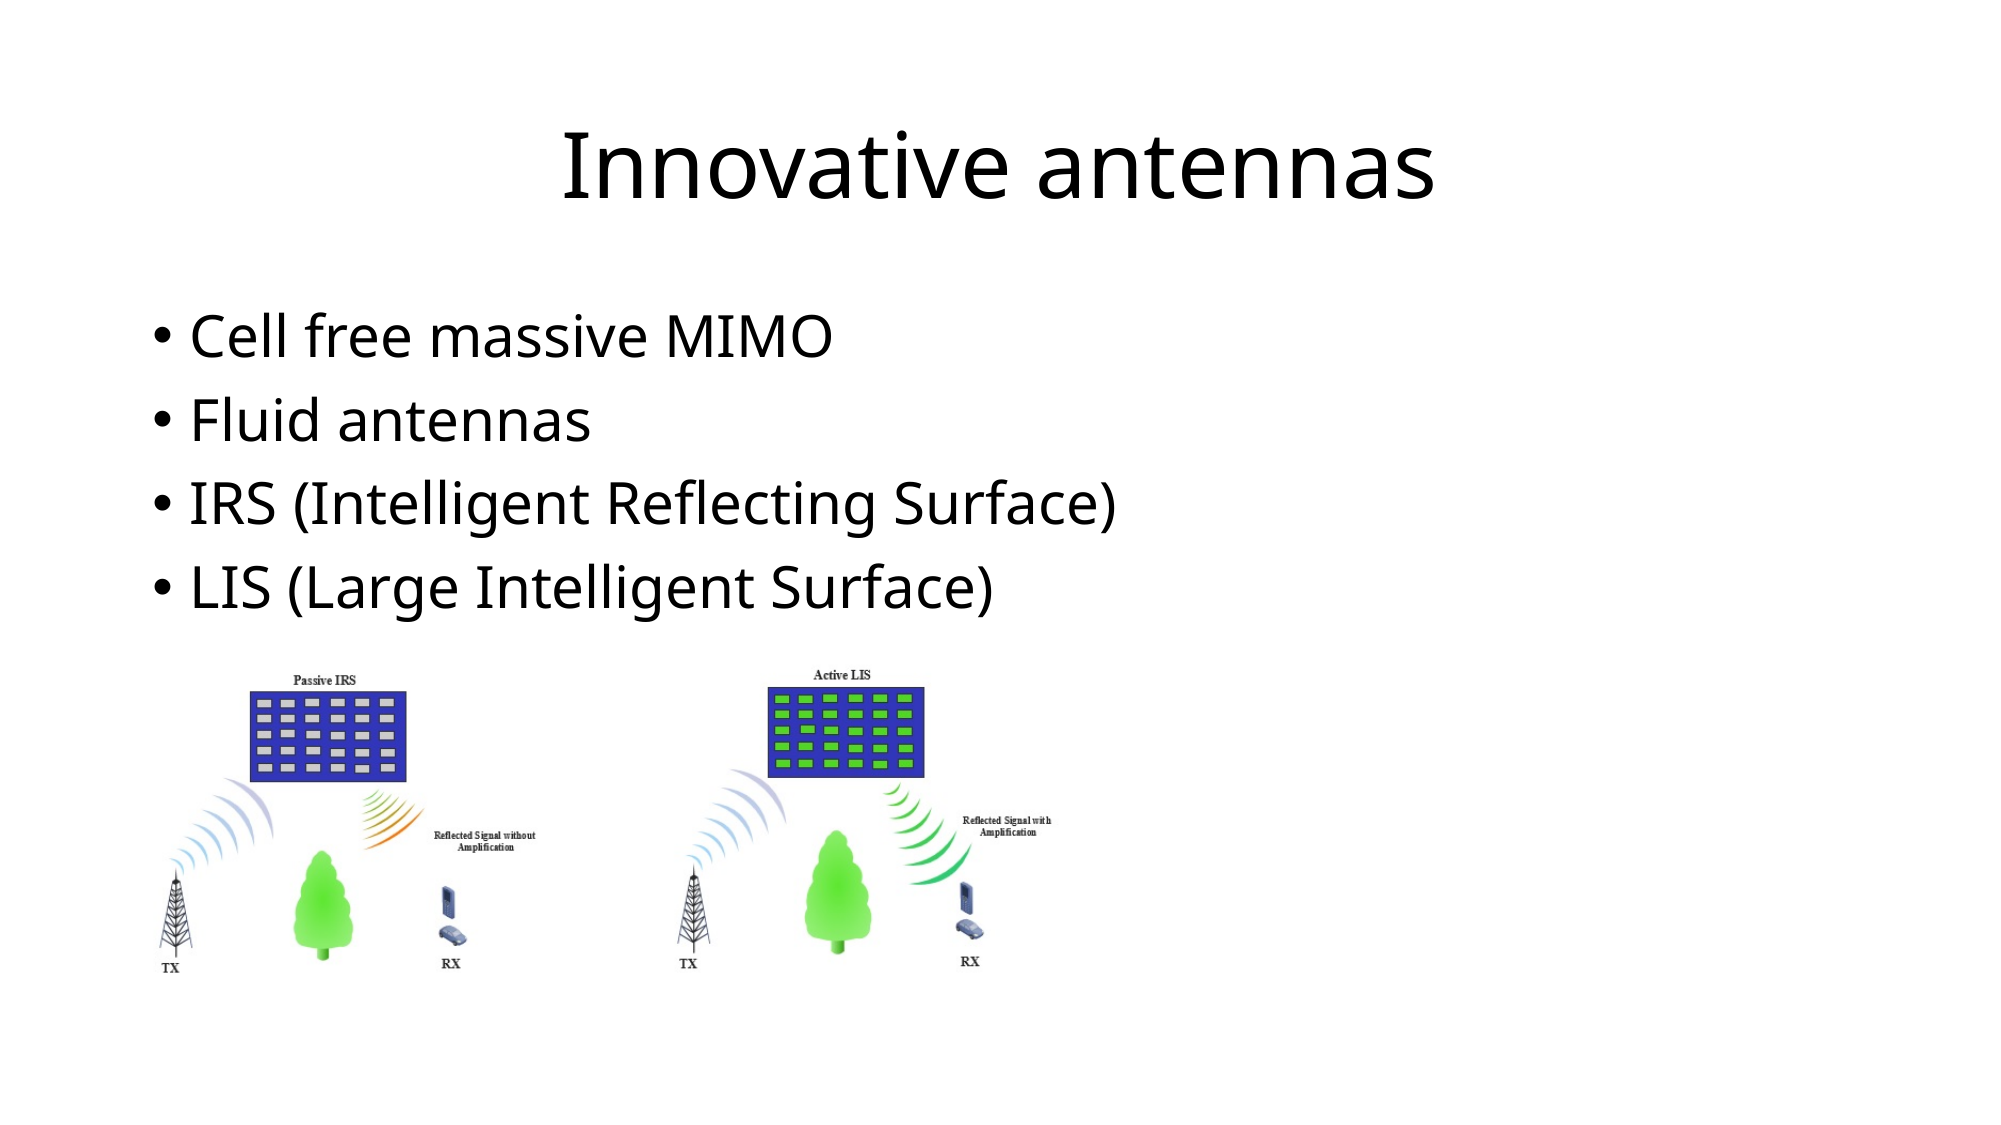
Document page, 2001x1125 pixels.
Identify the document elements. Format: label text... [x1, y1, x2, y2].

title Innovative antennas [137, 59, 1863, 278]
list Cell free massive MIMO Fluid antennas IRS (Intelligent Reflecting Surface) LIS (Large Intelligent Surface) [137, 299, 1863, 1014]
picture [658, 656, 1061, 992]
picture [137, 656, 544, 992]
